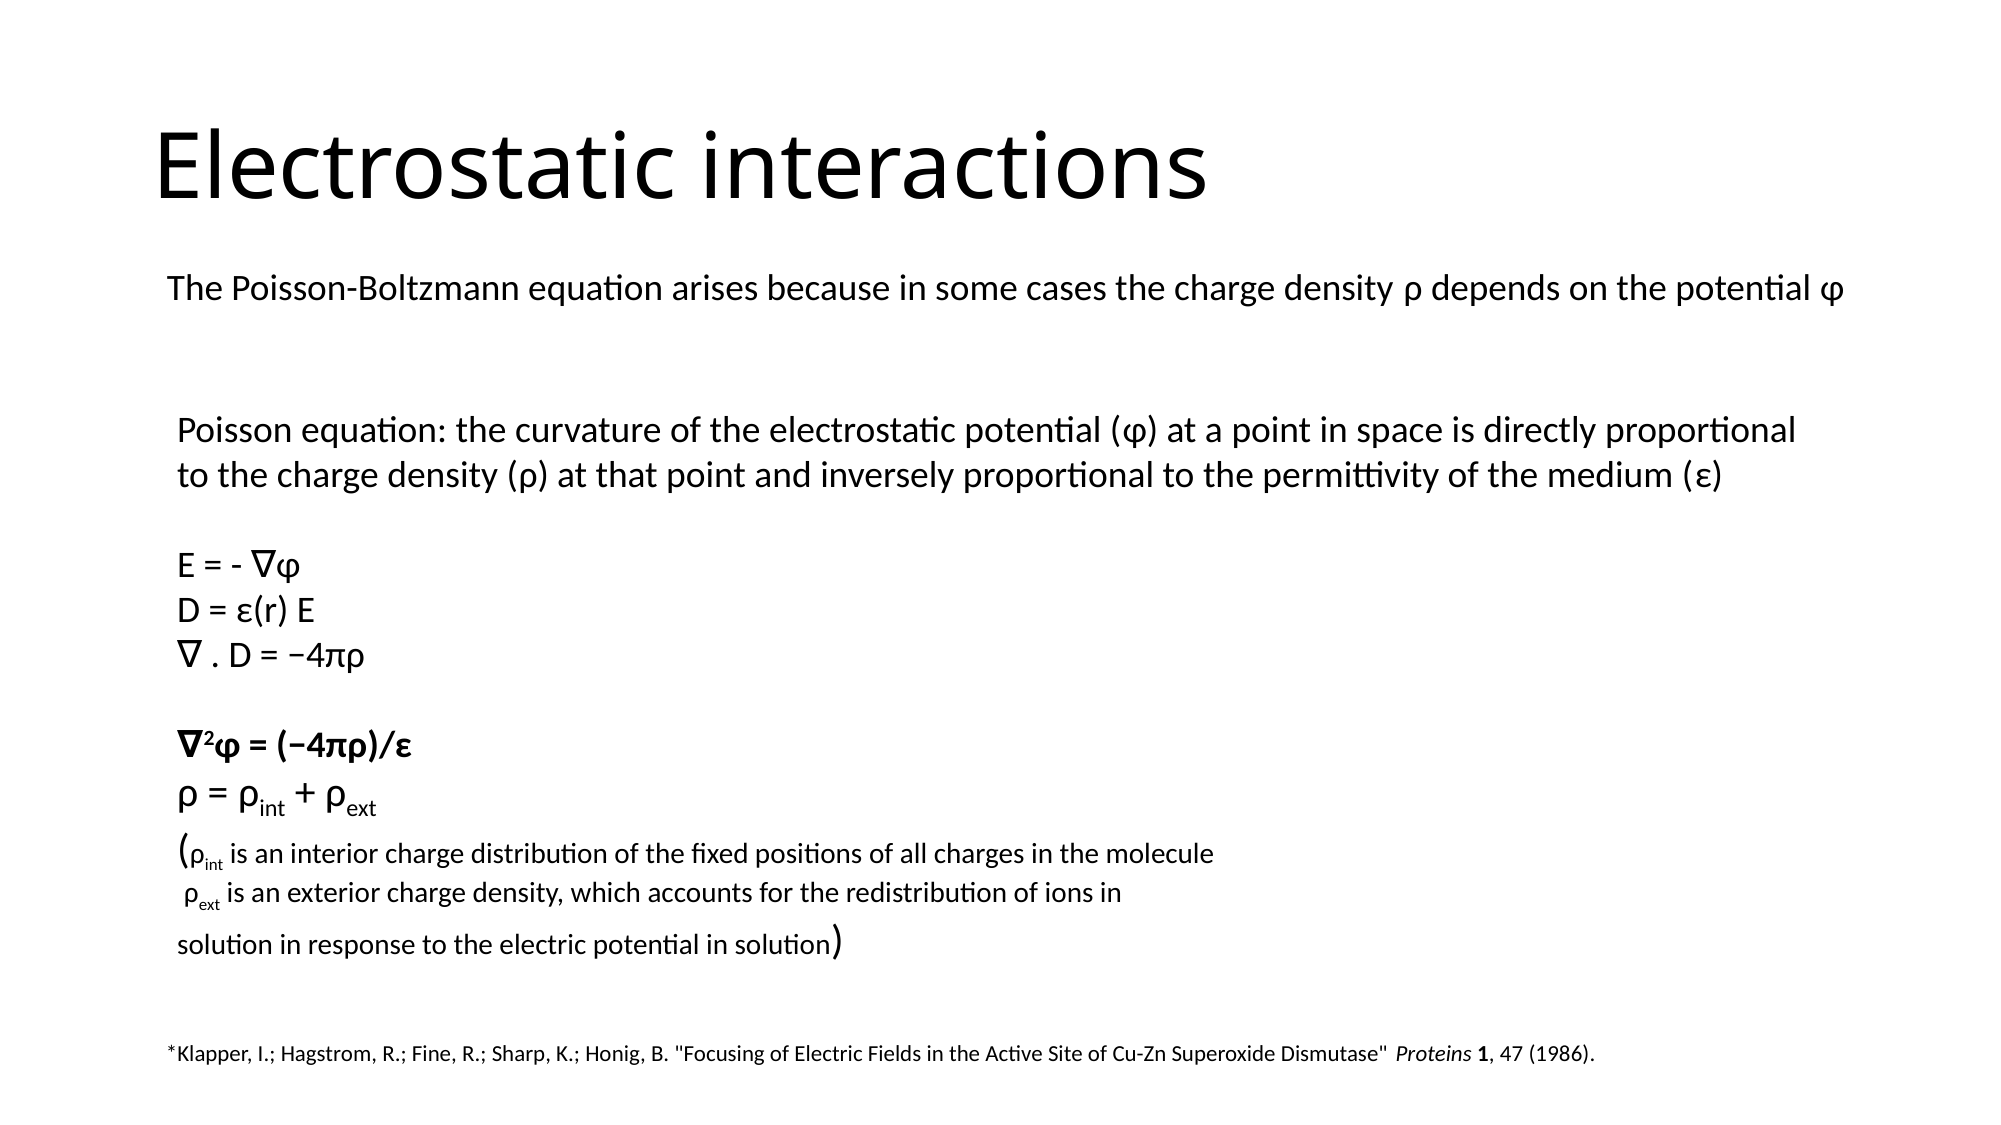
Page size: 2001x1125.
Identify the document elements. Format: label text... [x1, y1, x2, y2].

text_box Poisson equation: the curvature of the electrostatic potential (φ) at a point in space is directly proportional to the charge density (ρ) at that point and inversely proportional to the permittivity of the medium (ε) E = - ∇φ D = ε(r) E ∇ . D = −4πρ ∇2φ = (−4πρ)/ε ρ = ρint + ρext (ρint is an interior charge distribution of the fixed positions of all charges in the molecule ρext is an exterior charge density, which accounts for the redistribution of ions in solution in response to the electric potential in solution) [162, 397, 1821, 1123]
text_box The Poisson-Boltzmann equation arises because in some cases the charge density ρ depends on the potential φ [151, 203, 1877, 352]
text_box *Klapper, I.; Hagstrom, R.; Fine, R.; Sharp, K.; Honig, B. "Focusing of Electric Fields in the Active Site of Cu-Zn Superoxide Dismutase" Proteins 1, 47 (1986). [151, 1031, 1611, 1102]
title Electrostatic interactions [137, 59, 1863, 278]
